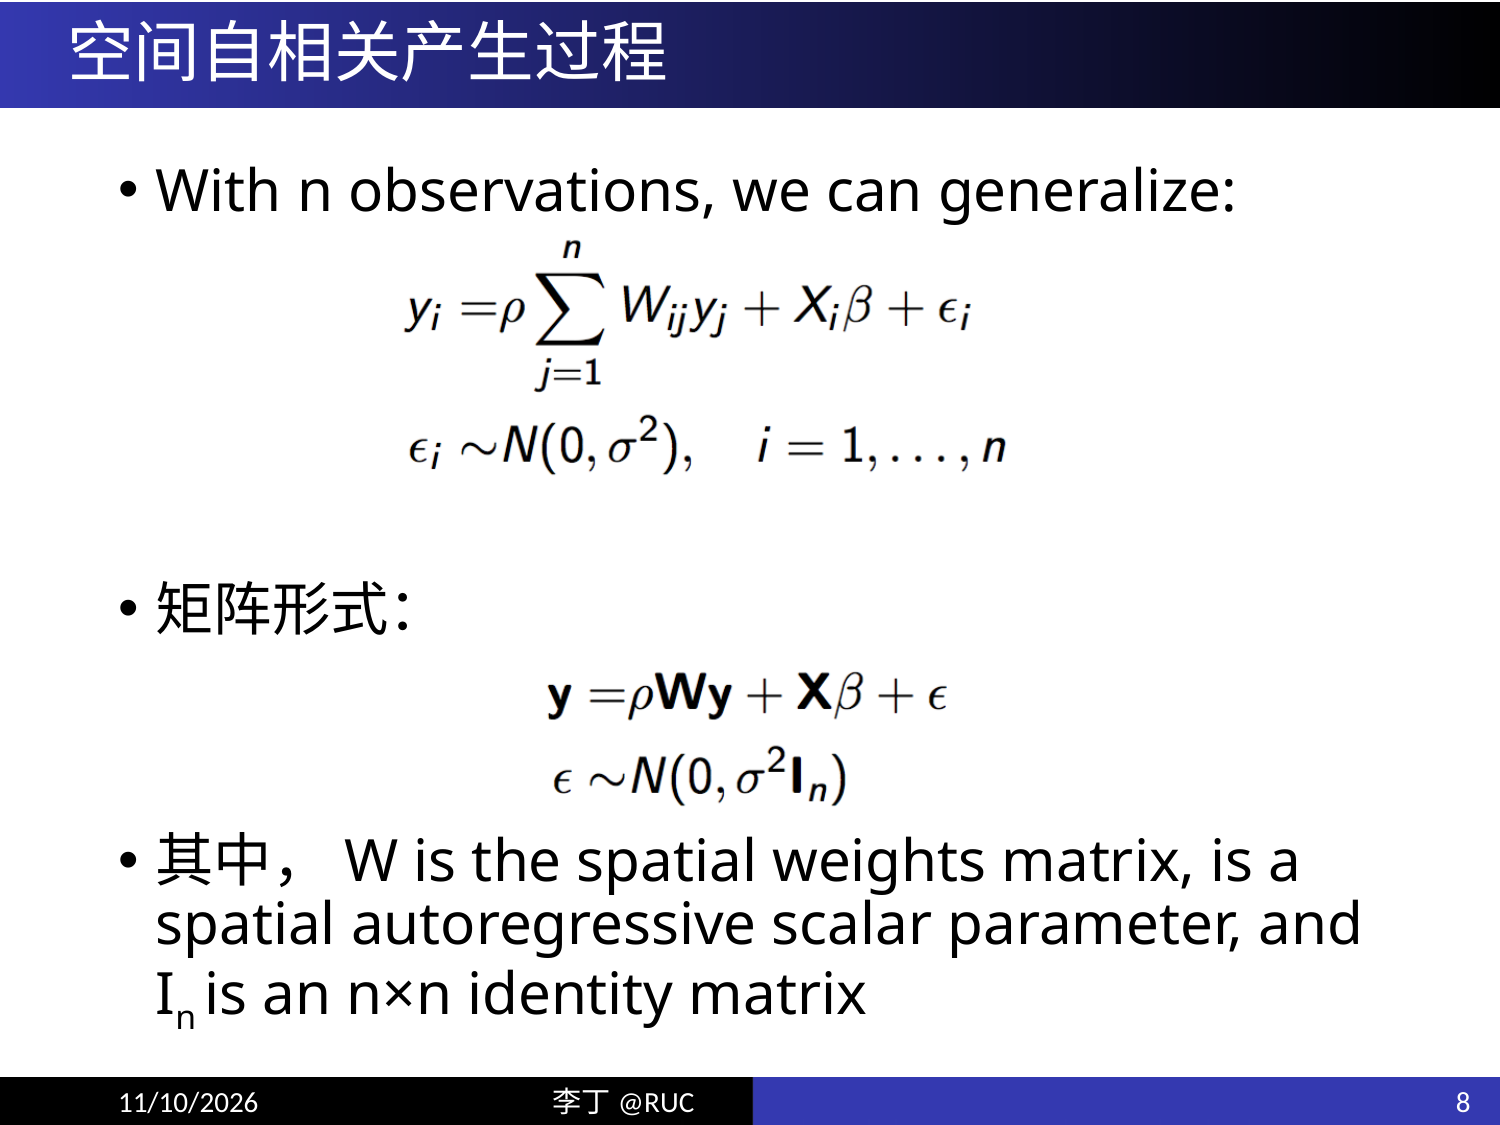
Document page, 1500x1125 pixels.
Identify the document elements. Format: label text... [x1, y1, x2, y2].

picture [0, 1077, 1500, 1125]
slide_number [103, 1088, 441, 1114]
picture [389, 232, 1047, 491]
footer 李丁@RUC [496, 1088, 750, 1114]
slide_number 8 [1396, 1083, 1486, 1120]
picture [524, 665, 975, 816]
title 空间自相关产生过程 [52, 17, 1459, 93]
picture [0, 2, 1500, 108]
